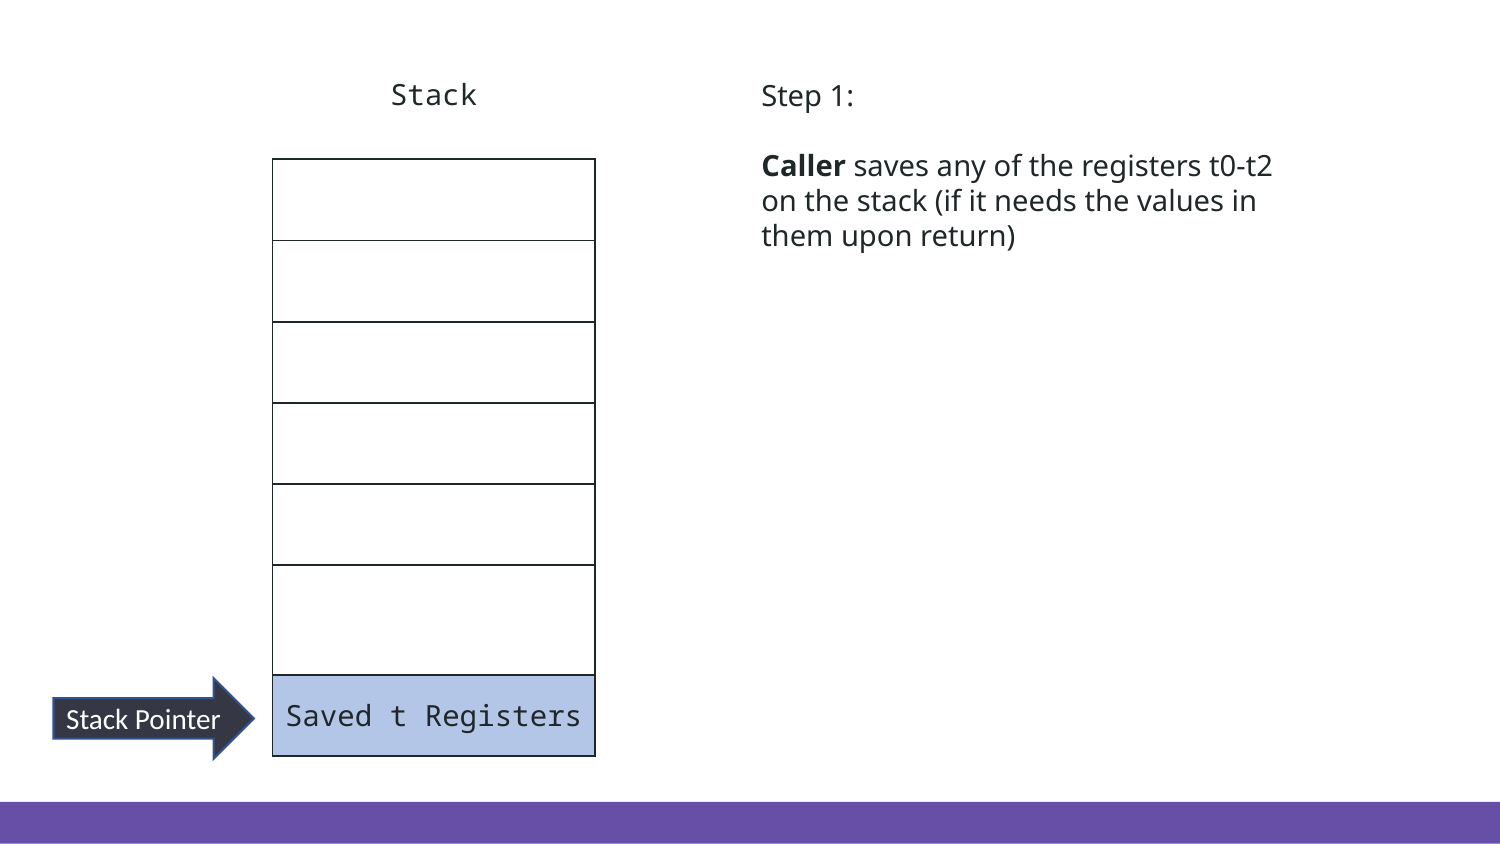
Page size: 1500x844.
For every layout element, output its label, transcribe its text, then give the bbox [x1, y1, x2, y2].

table_cell [273, 566, 594, 674]
text_box Step 1: Caller saves any of the registers t0-t2 on the stack (if it needs the values in them upon return) [749, 71, 1321, 258]
table_cell Saved t Registers [273, 676, 594, 755]
table_cell [273, 241, 594, 321]
text_box Stack Pointer [53, 678, 254, 759]
text_box Stack [303, 70, 565, 117]
table_header [273, 160, 594, 240]
table_cell [273, 404, 594, 483]
table_cell [273, 323, 594, 402]
table_cell [273, 485, 594, 564]
